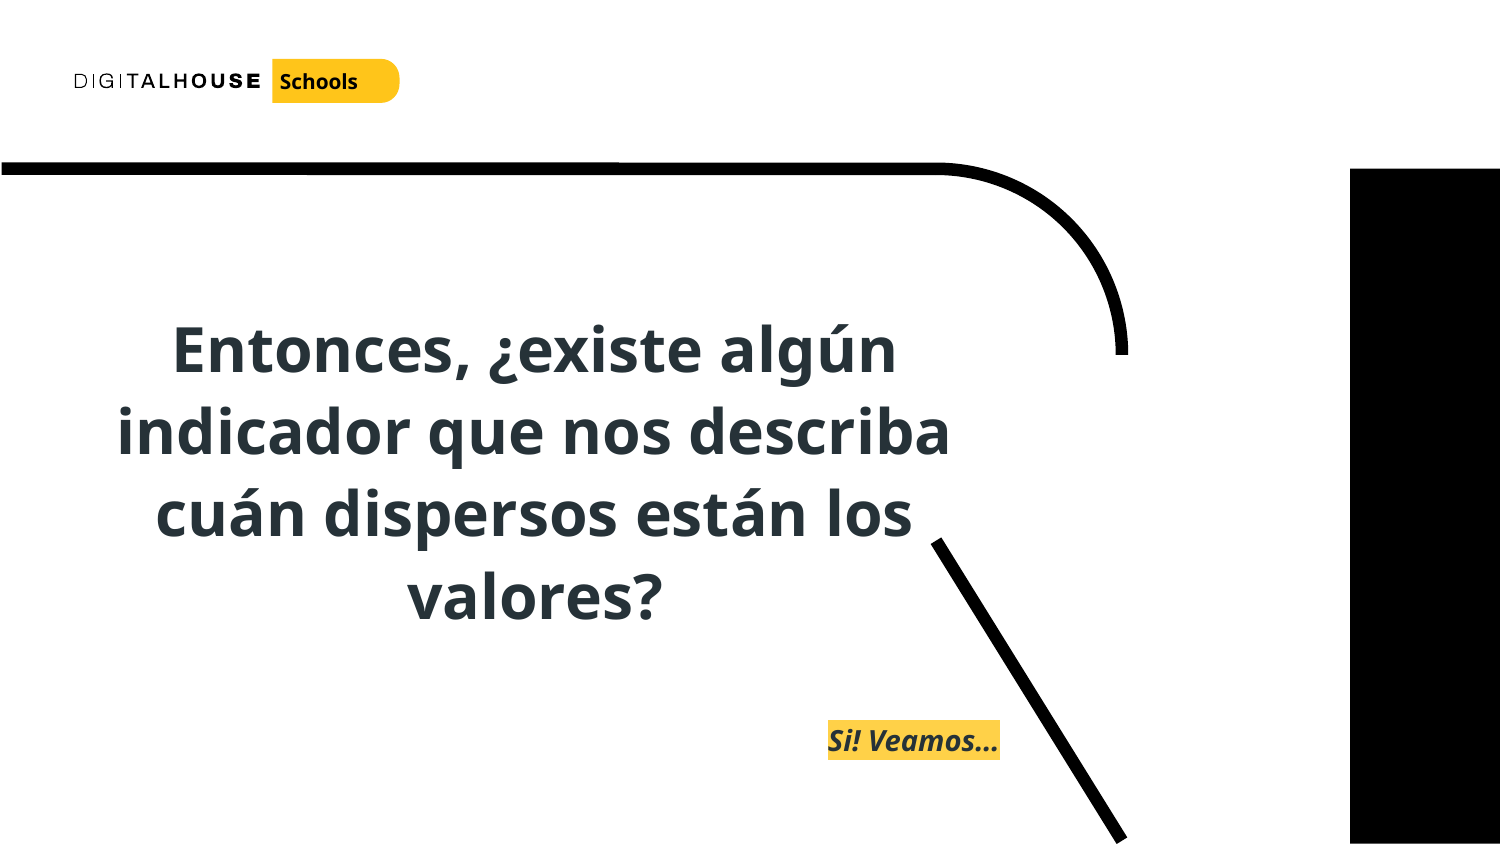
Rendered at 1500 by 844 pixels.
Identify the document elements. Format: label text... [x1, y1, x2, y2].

text_box [935, 168, 1122, 355]
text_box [74, 58, 400, 104]
text_box Entonces, ¿existe algún indicador que nos describa cuán dispersos están los valores? [62, 302, 1008, 715]
text_box [1350, 168, 1500, 844]
text_box Si! Veamos… [369, 711, 1008, 765]
